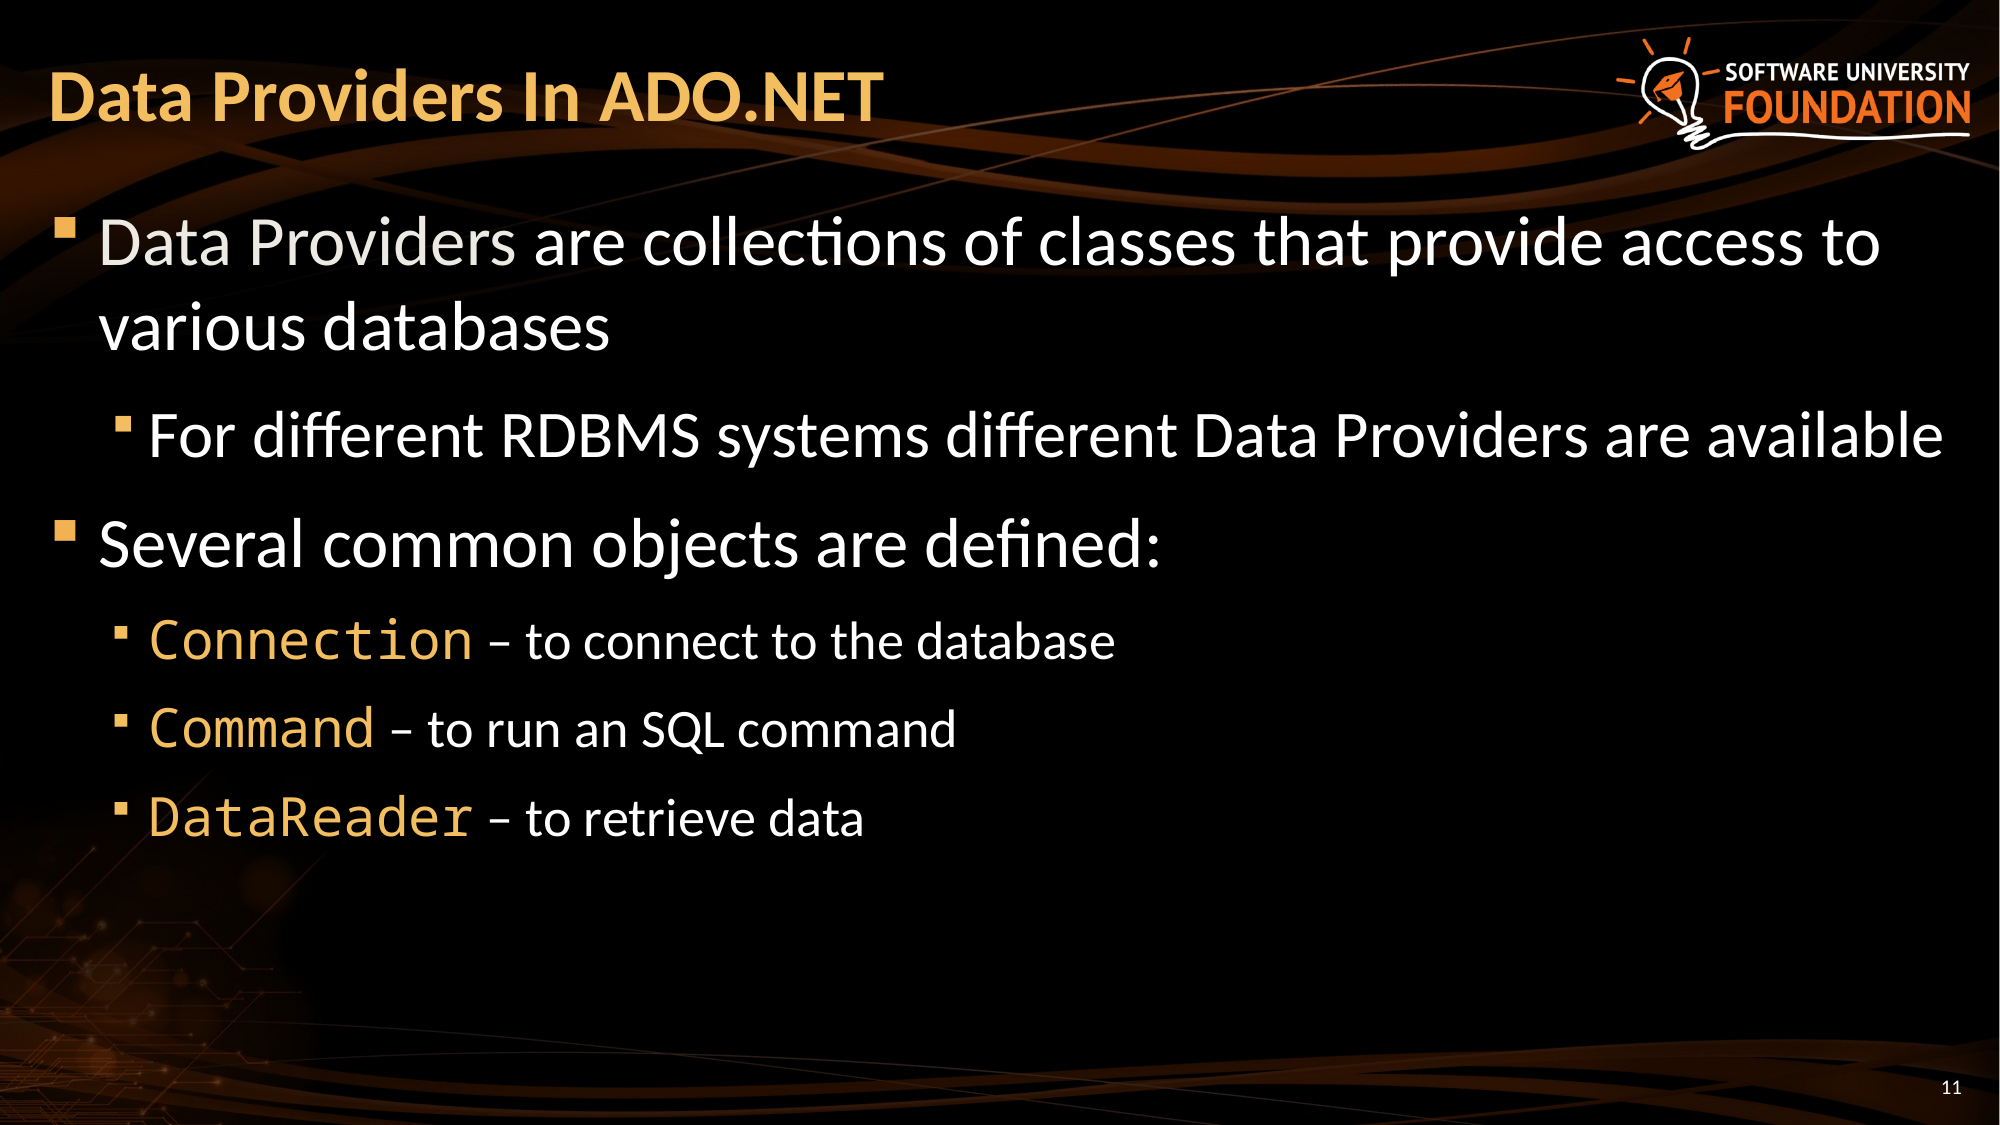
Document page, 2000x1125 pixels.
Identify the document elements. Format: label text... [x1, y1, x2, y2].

list Data Providers are collections of classes that provide access to various databases For different RDBMS systems different Data Providers are available Several common objects are defined: Connection – to connect to the database Command – to run an SQL command DataReader – to retrieve data [31, 188, 1968, 1103]
picture [0, 0, 2000, 1125]
title Data Providers In ADO.NET [30, 6, 1602, 189]
